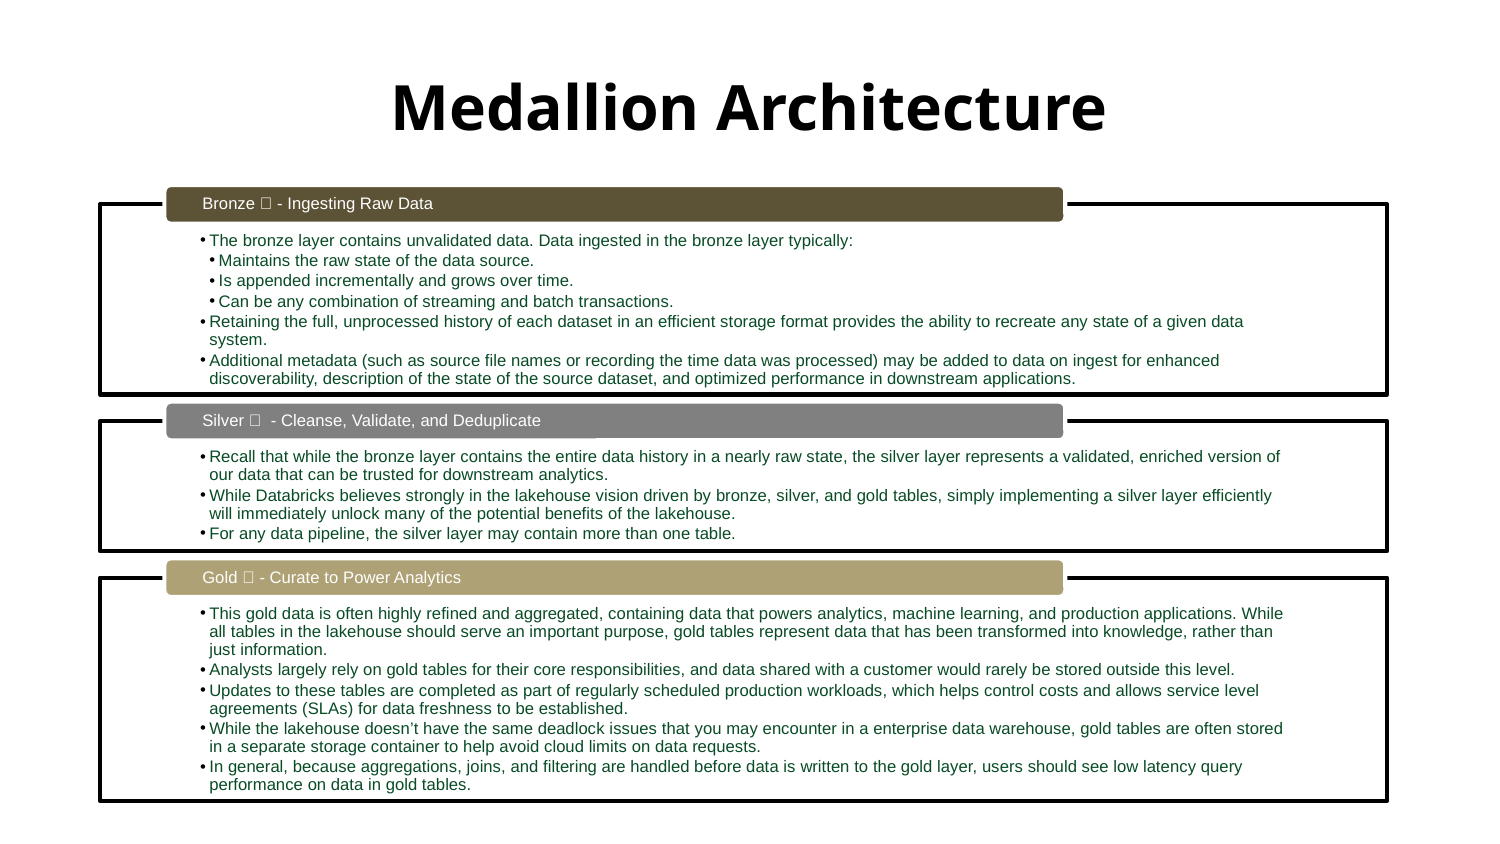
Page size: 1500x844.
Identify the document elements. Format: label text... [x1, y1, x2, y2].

title Medallion Architecture [41, 53, 1457, 166]
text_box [99, 159, 1388, 827]
